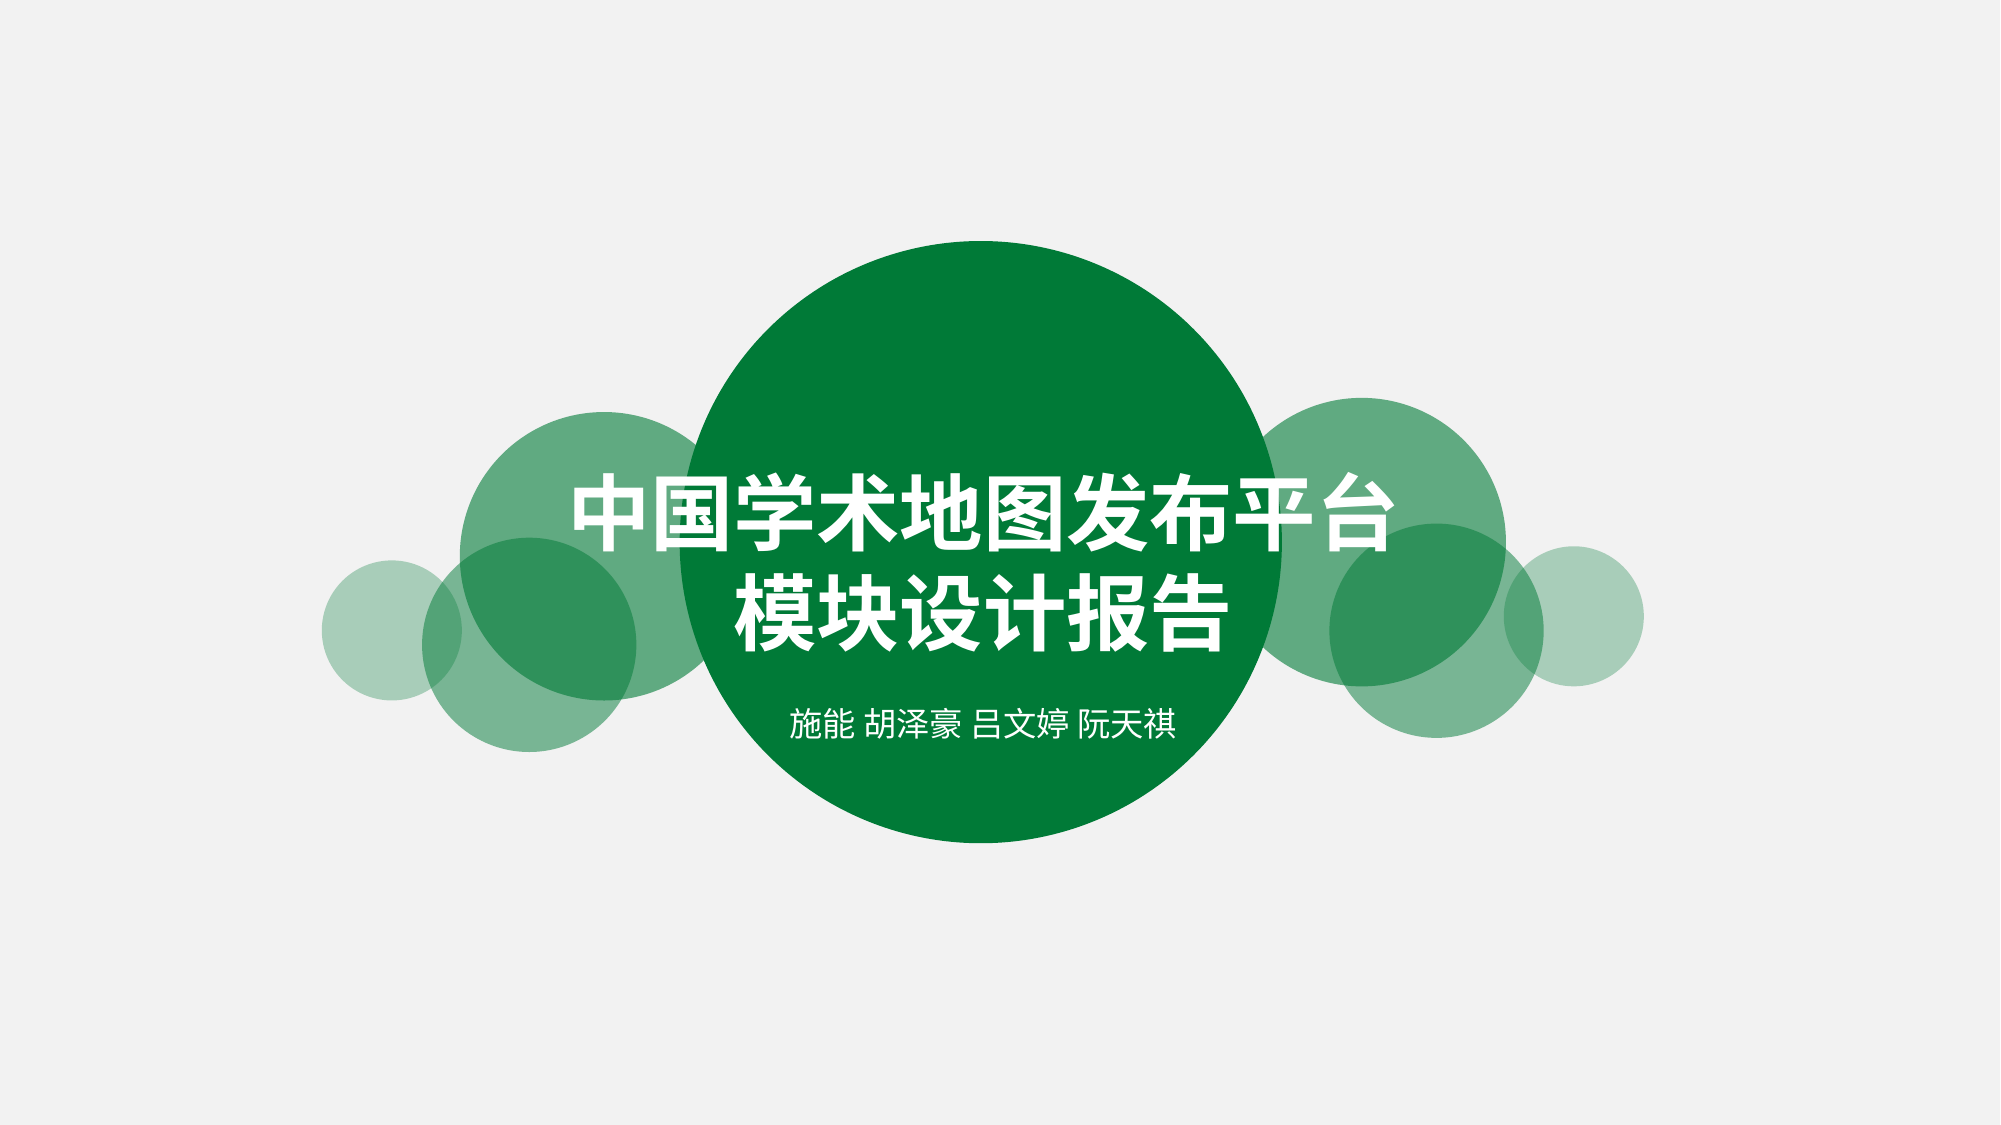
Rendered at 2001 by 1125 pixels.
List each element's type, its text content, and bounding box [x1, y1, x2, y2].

text_box 施能 胡泽豪 吕文婷 阮天祺 [774, 696, 1193, 751]
text_box 中国学术地图发布平台 模块设计报告 [552, 453, 1415, 669]
